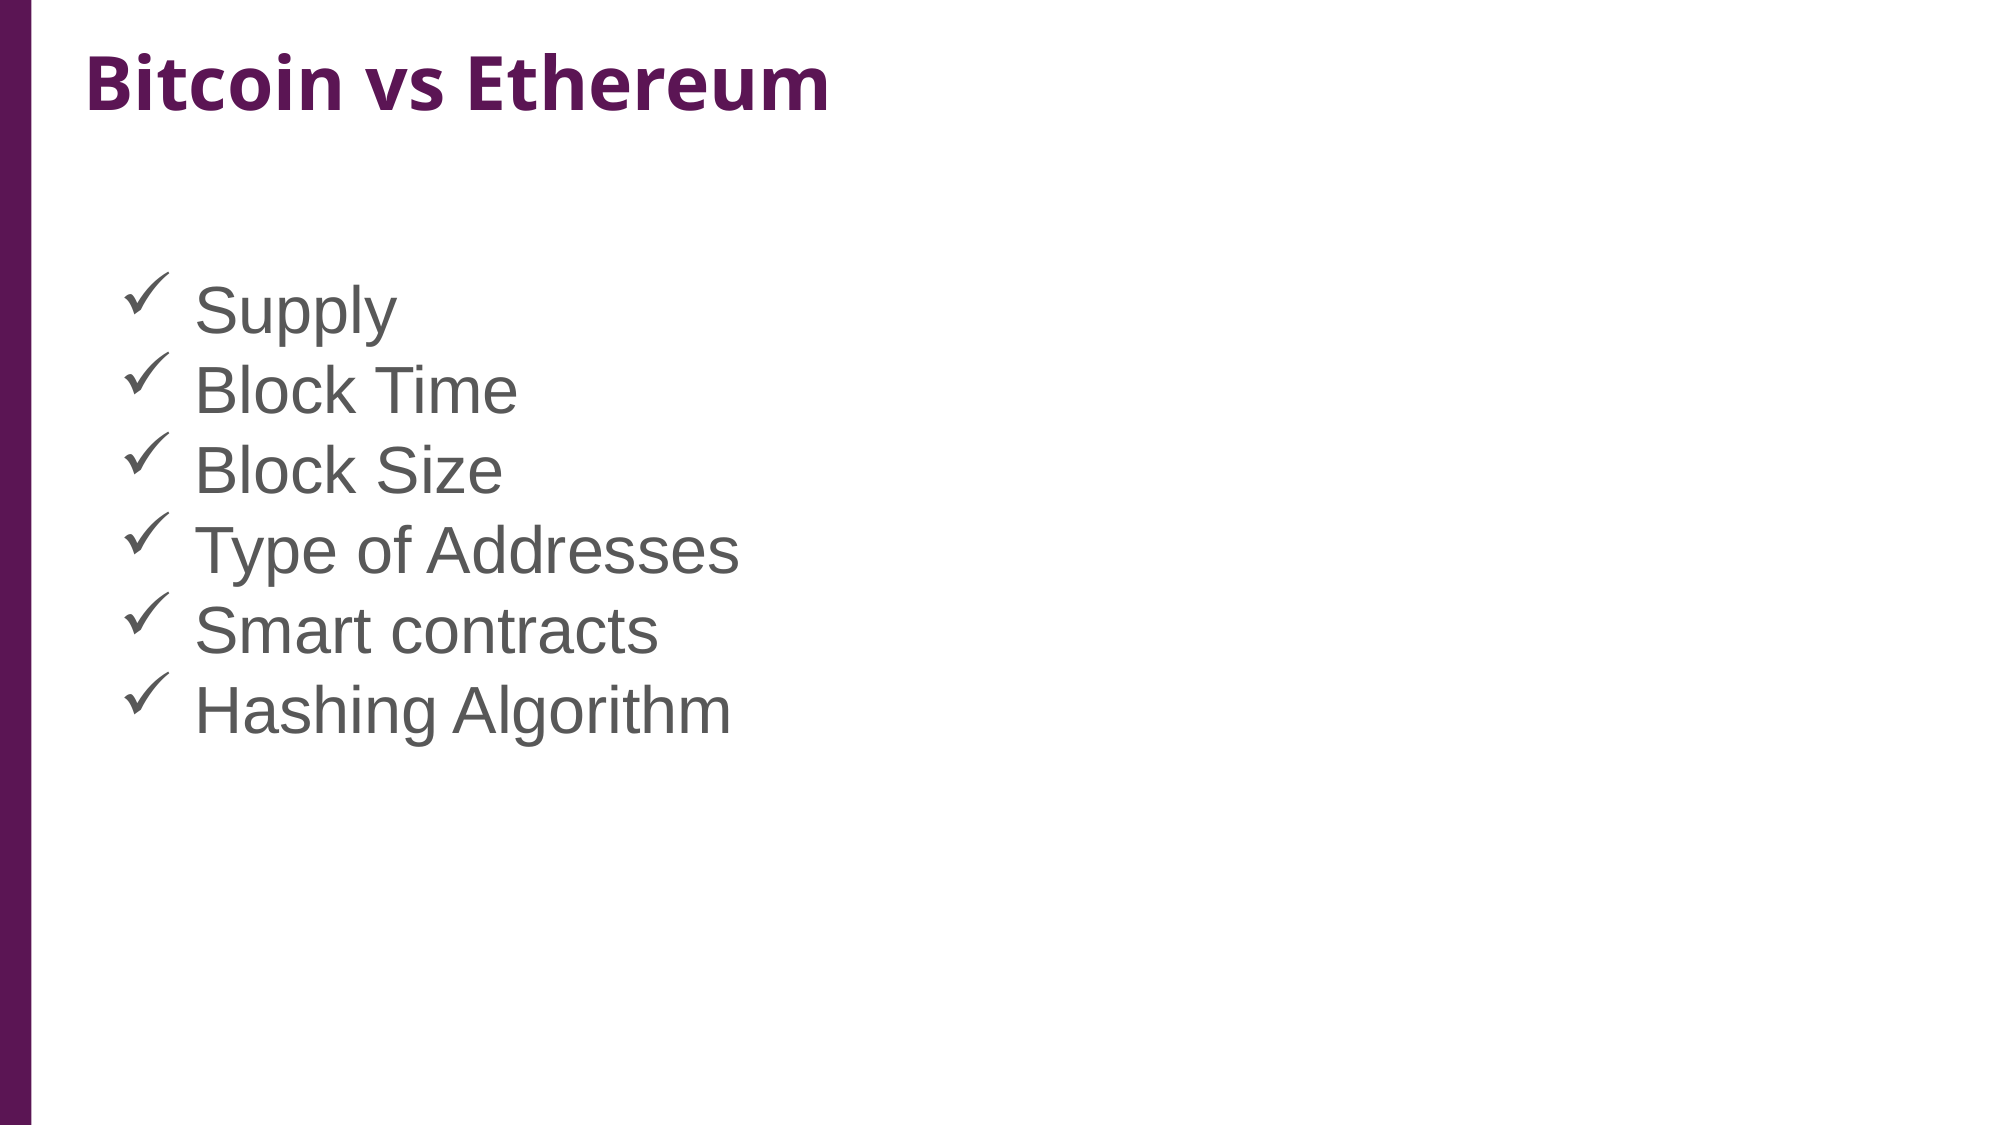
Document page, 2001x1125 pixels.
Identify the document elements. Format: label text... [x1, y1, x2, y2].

text_box Supply Block Time Block Size Type of Addresses Smart contracts Hashing Algorithm [86, 267, 997, 755]
title Bitcoin vs Ethereum [48, 15, 1510, 157]
text_box [0, 0, 32, 1125]
